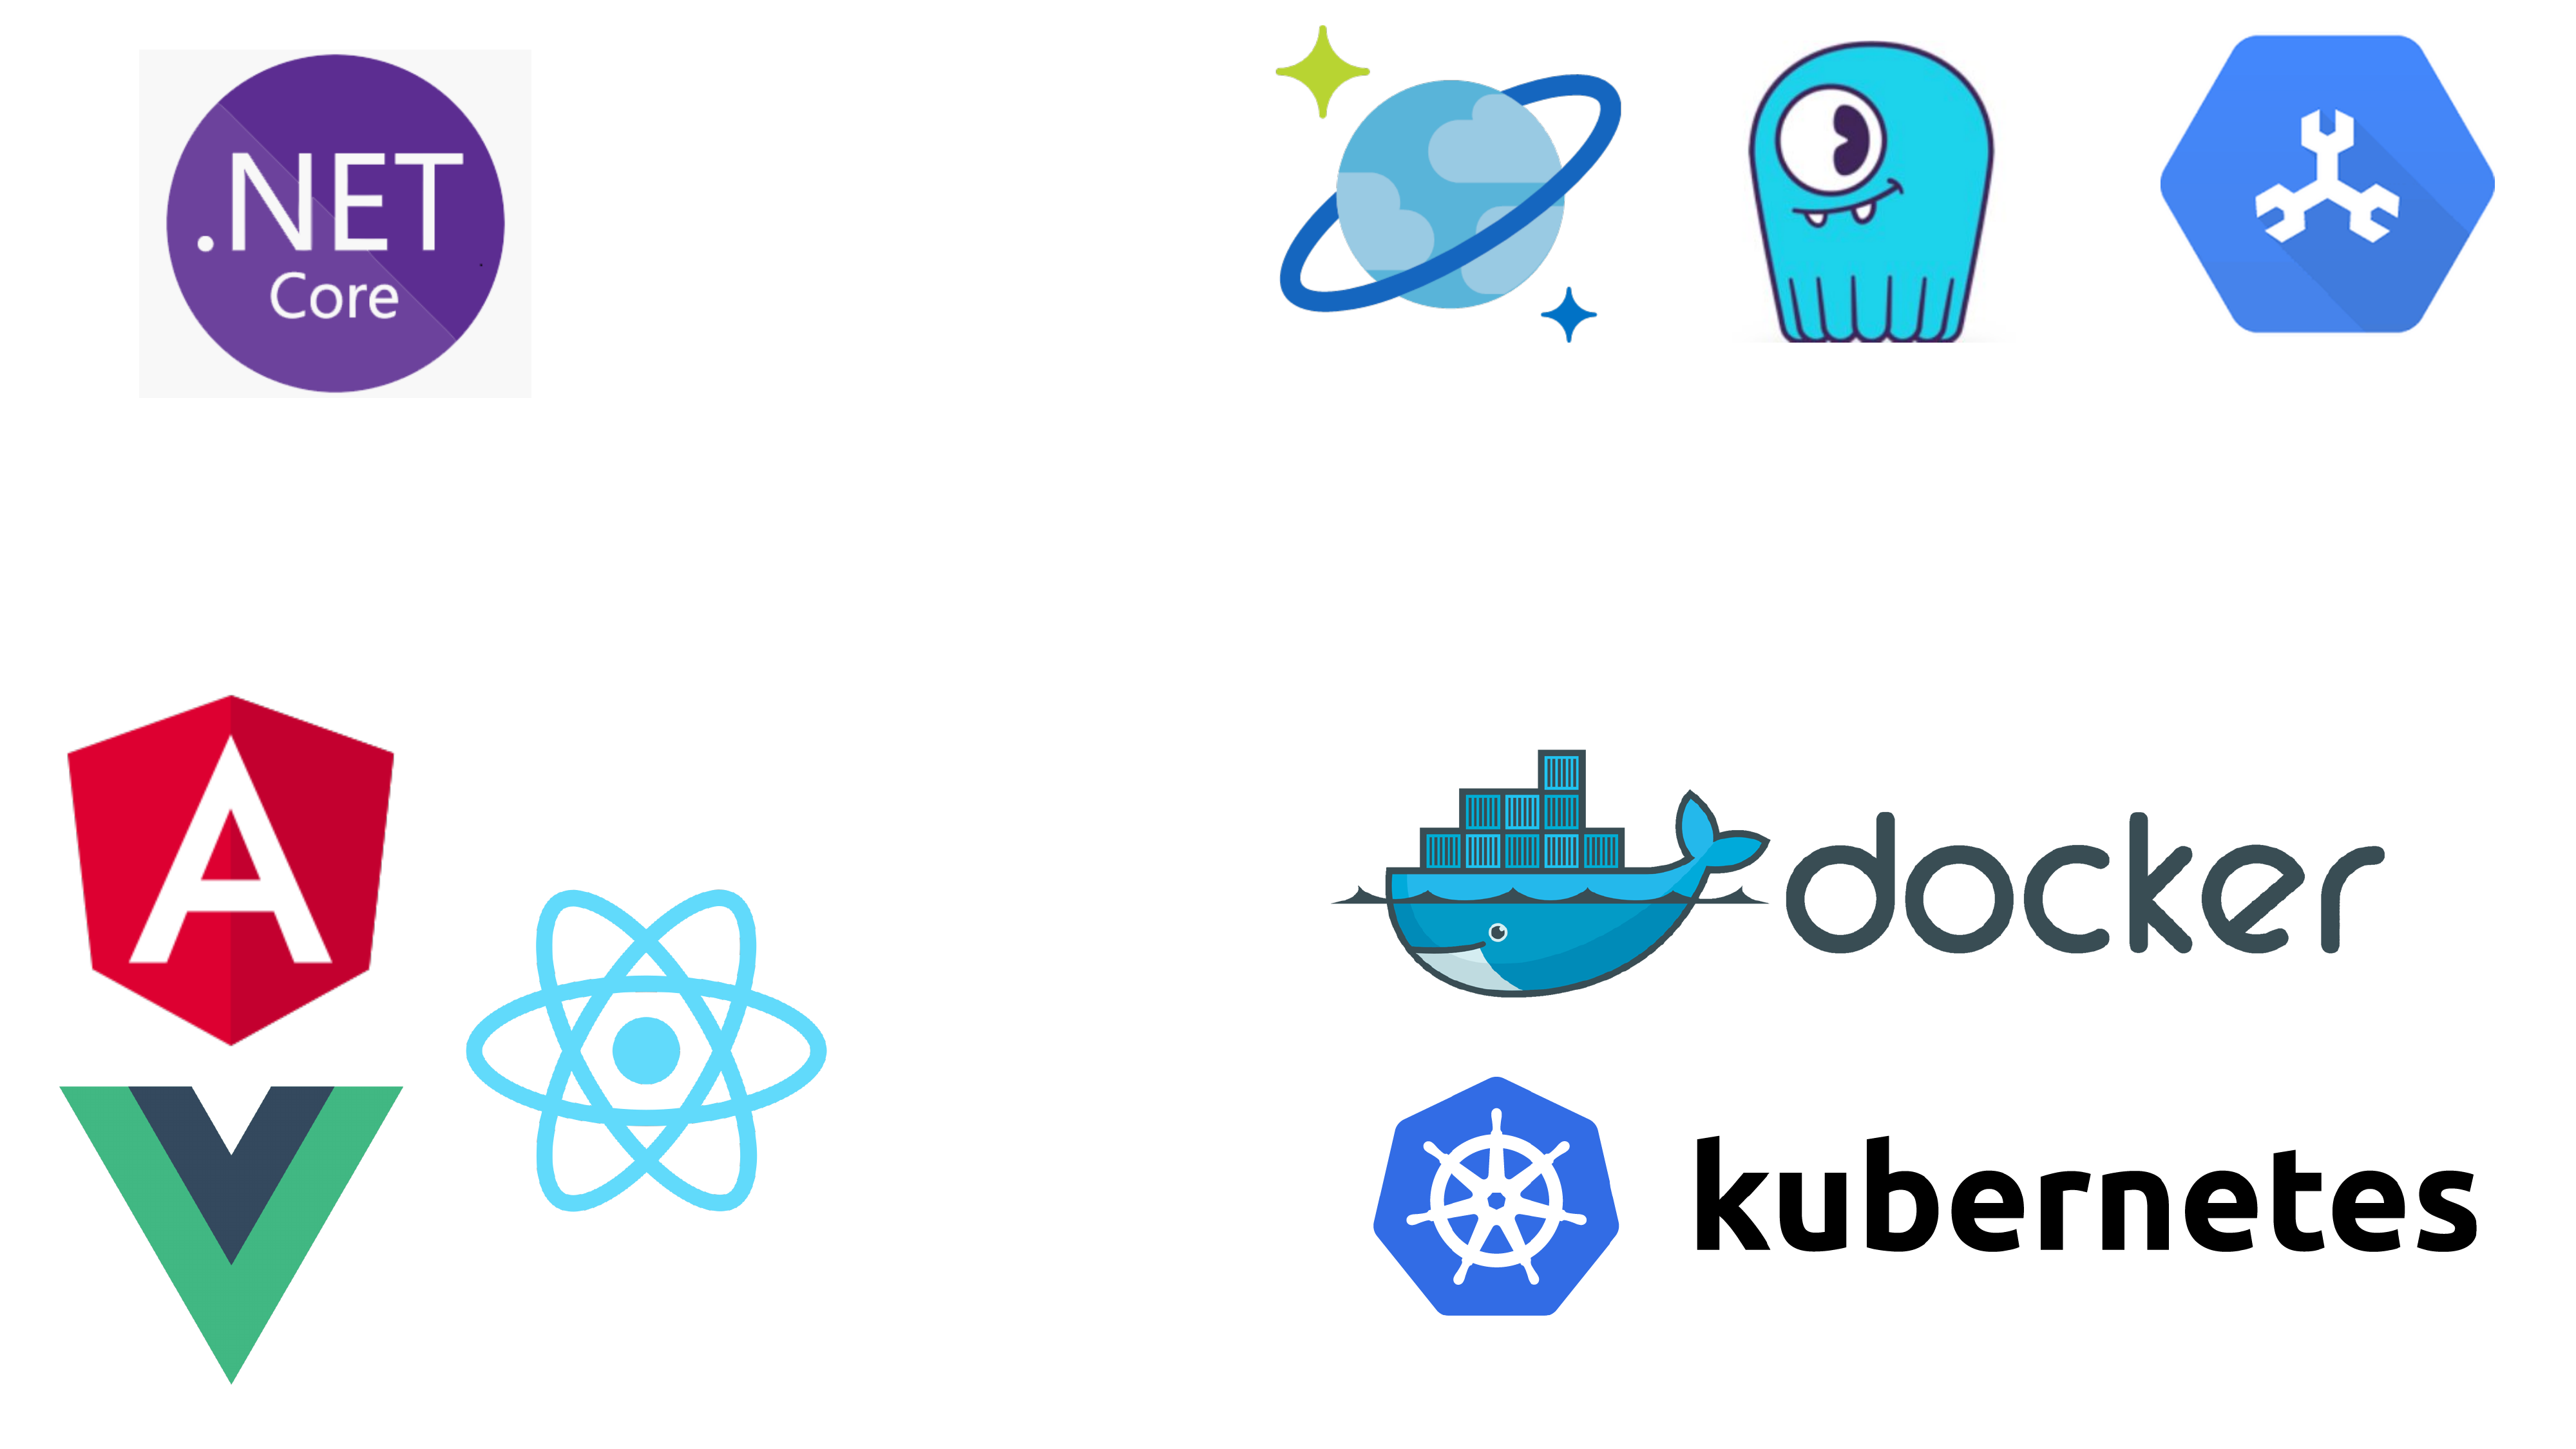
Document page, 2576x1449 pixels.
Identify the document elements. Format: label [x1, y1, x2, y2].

picture [139, 50, 531, 398]
picture [12, 643, 956, 1385]
picture [1319, 724, 2398, 1043]
picture [1147, 25, 2026, 343]
picture [1373, 1077, 2477, 1316]
picture [2161, 17, 2495, 351]
